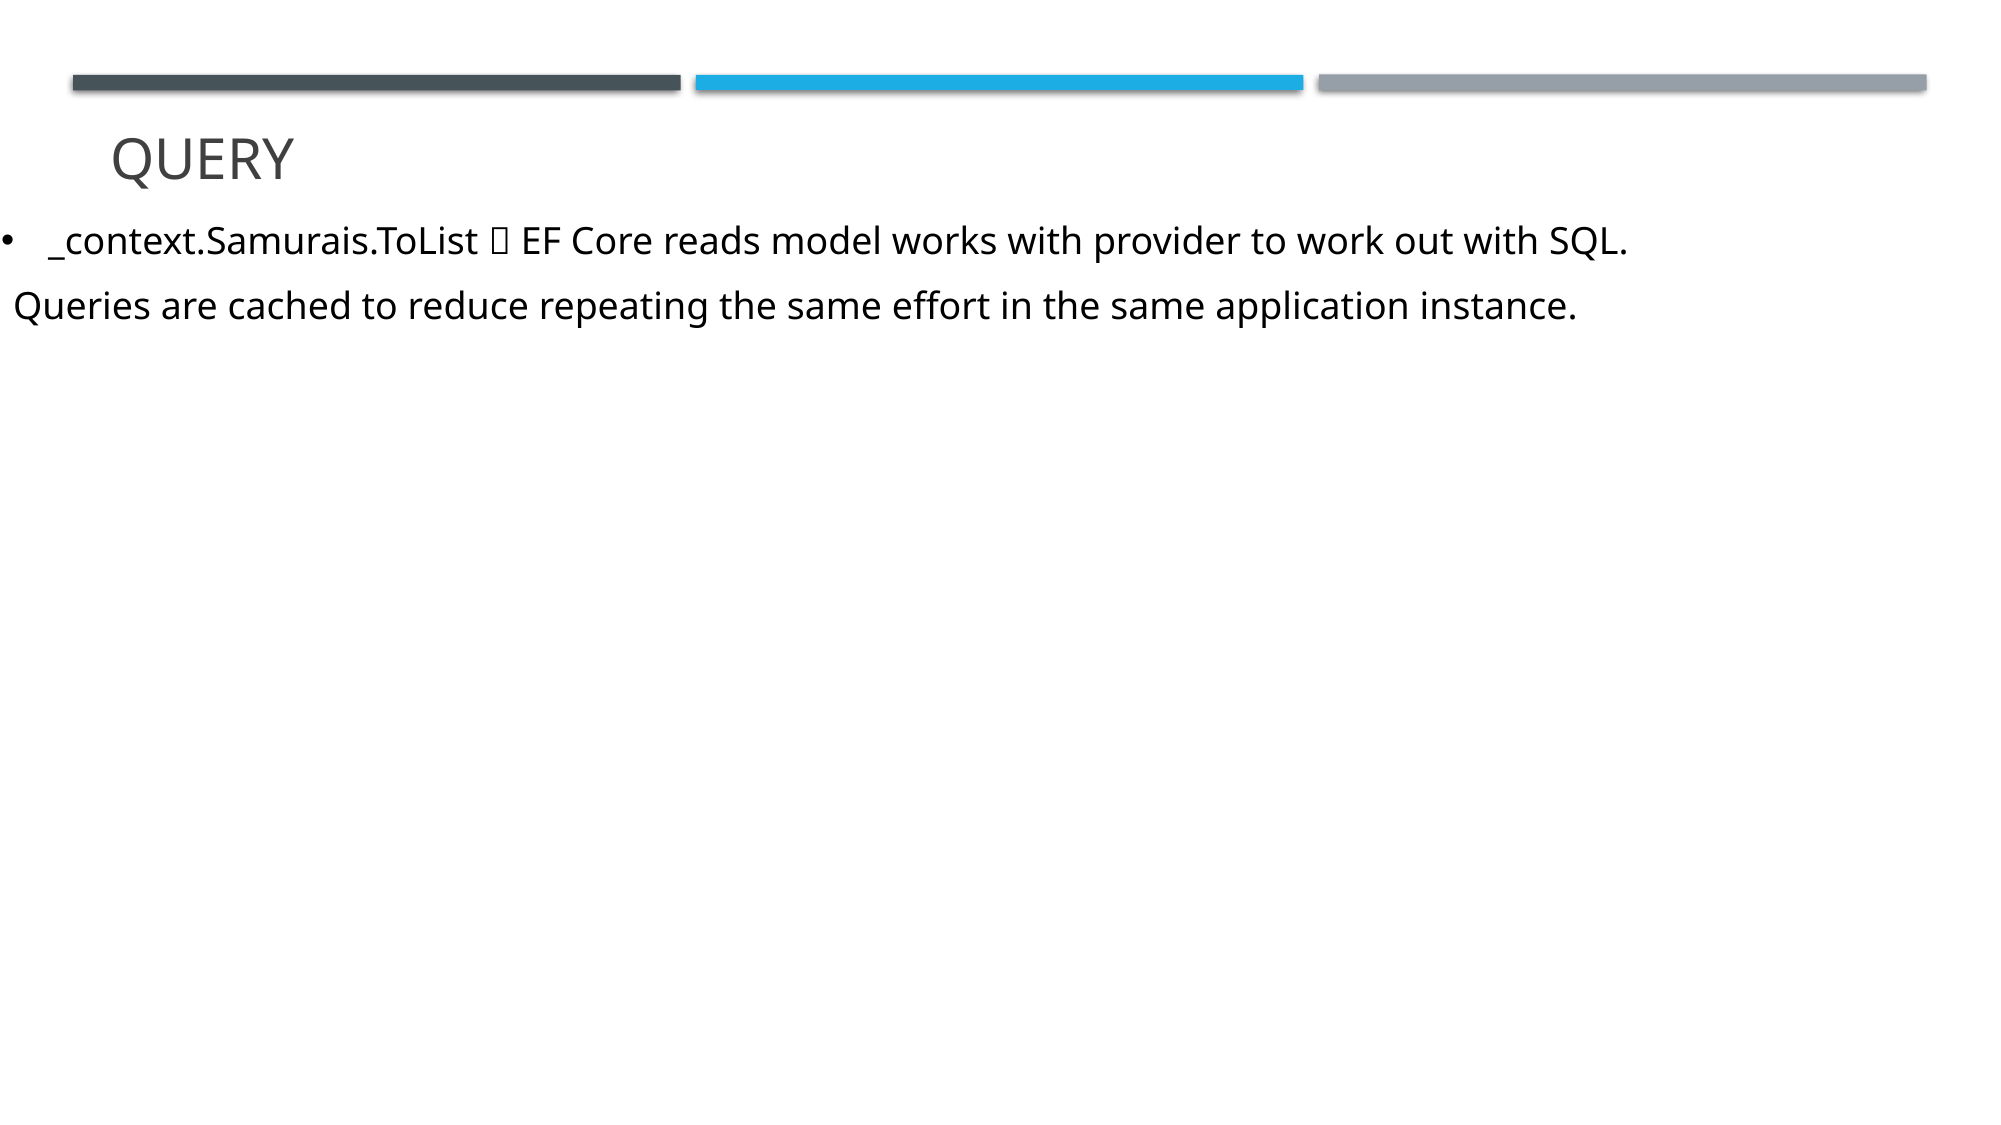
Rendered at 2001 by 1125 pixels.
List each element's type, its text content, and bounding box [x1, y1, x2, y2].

title Query [95, 115, 1905, 199]
text_box Queries are cached to reduce repeating the same effort in the same application instance. [0, 274, 1594, 335]
text_box _context.Samurais.ToList  EF Core reads model works with provider to work out with SQL. [0, 209, 1645, 270]
